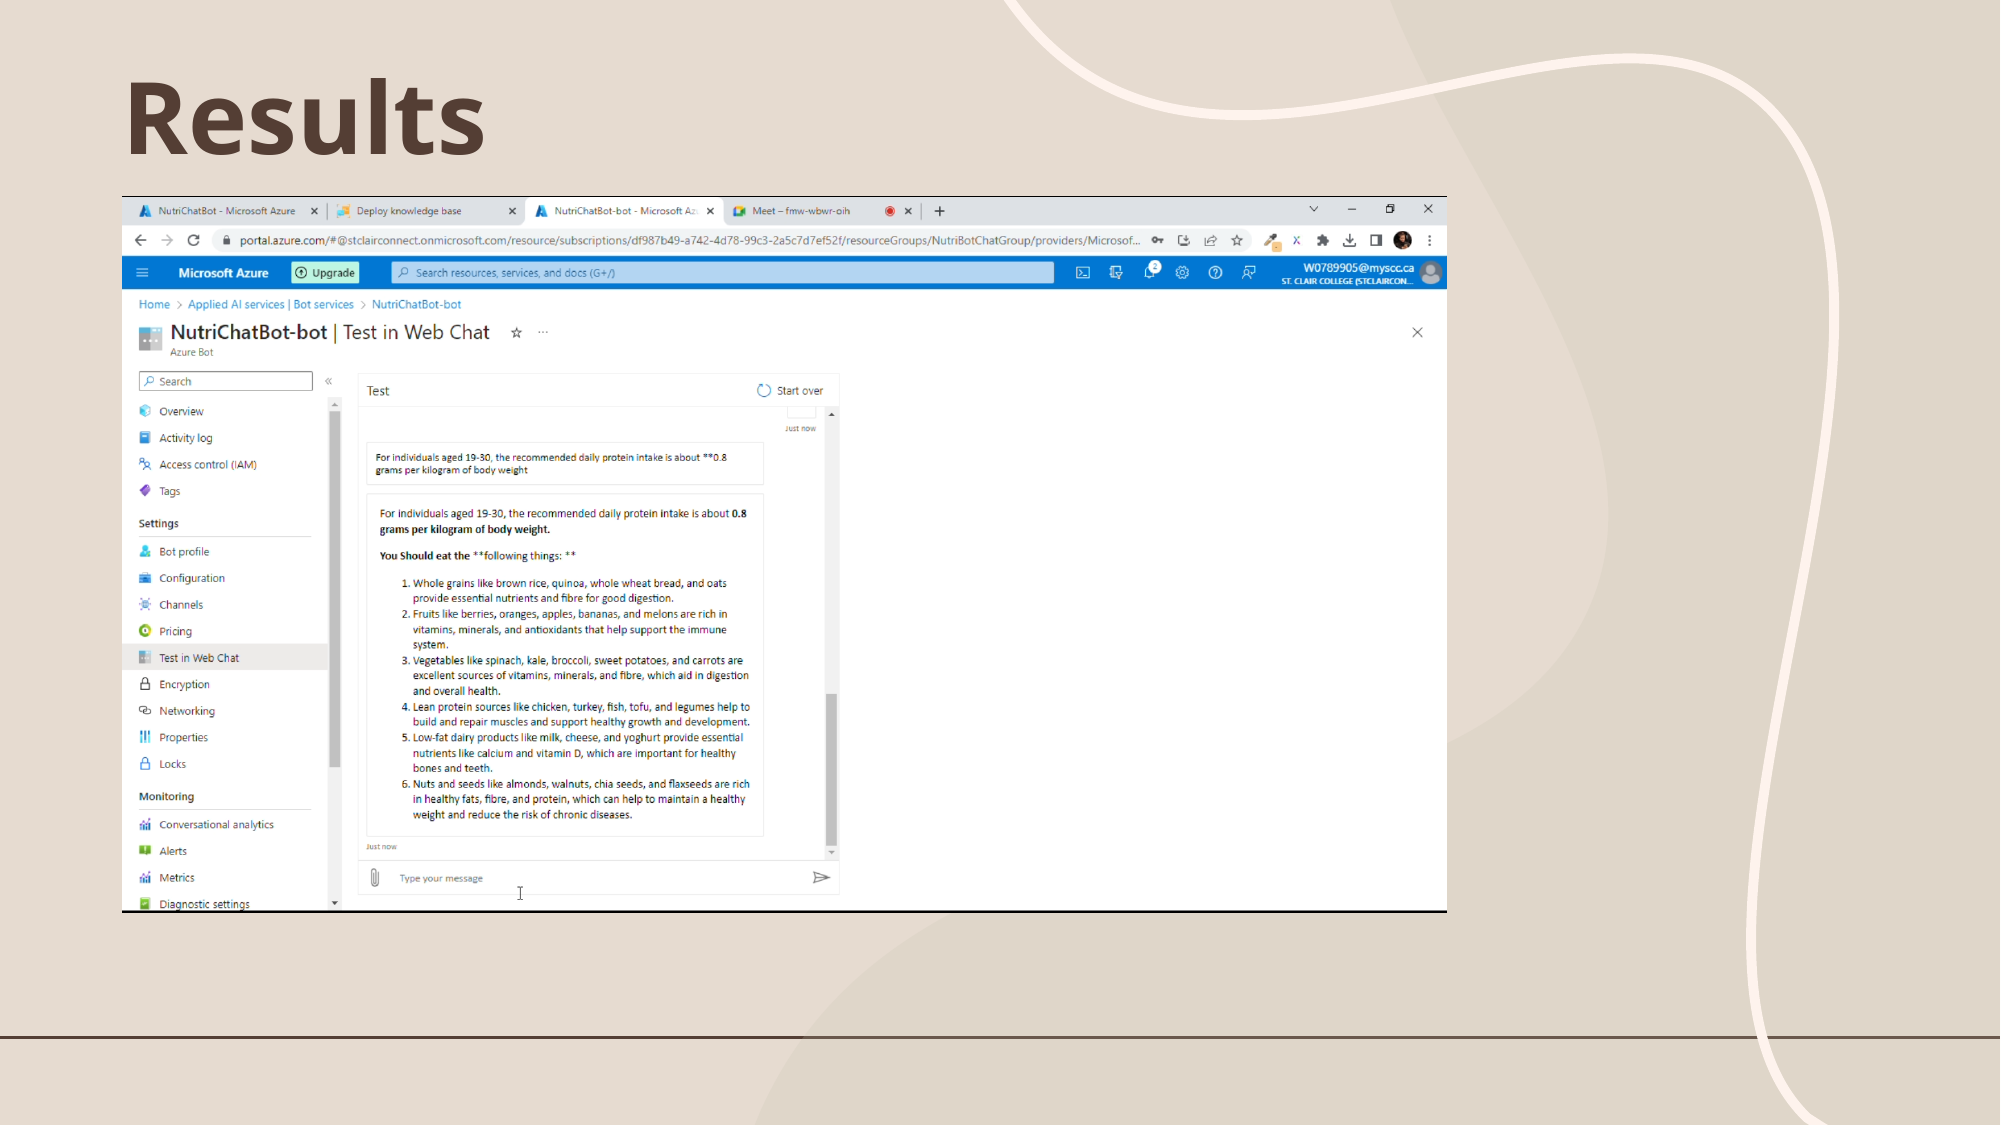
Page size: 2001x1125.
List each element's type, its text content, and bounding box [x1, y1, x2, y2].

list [121, 196, 1447, 913]
title Results [107, 66, 2000, 178]
